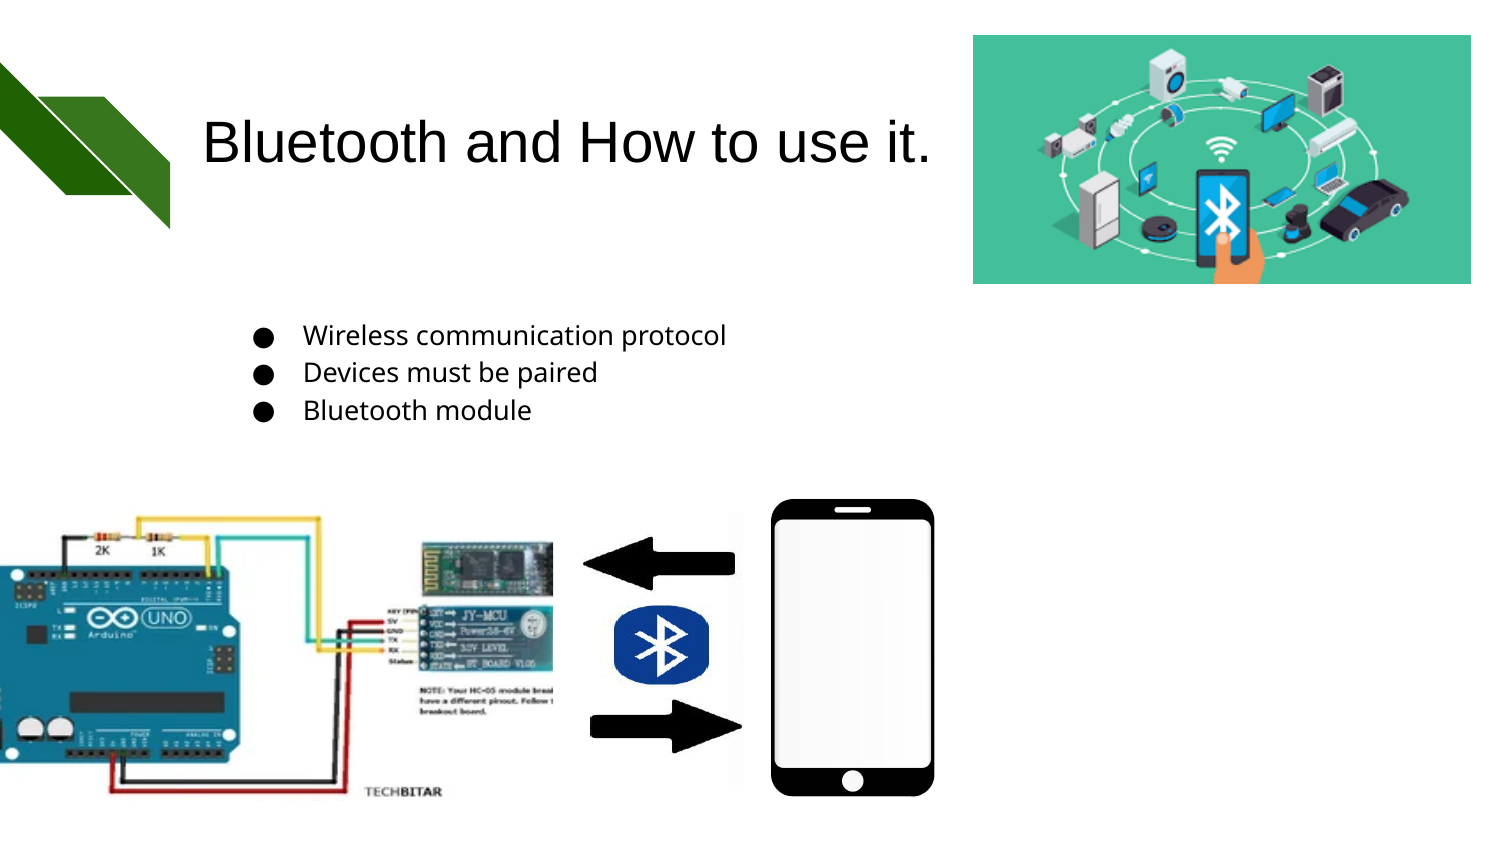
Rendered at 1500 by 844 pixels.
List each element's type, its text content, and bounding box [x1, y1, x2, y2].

list Wireless communication protocol Devices must be paired Bluetooth module [212, 298, 1368, 735]
picture [0, 491, 554, 801]
picture [582, 484, 982, 813]
title Bluetooth and How to use it. [187, 89, 968, 240]
picture [973, 34, 1471, 284]
